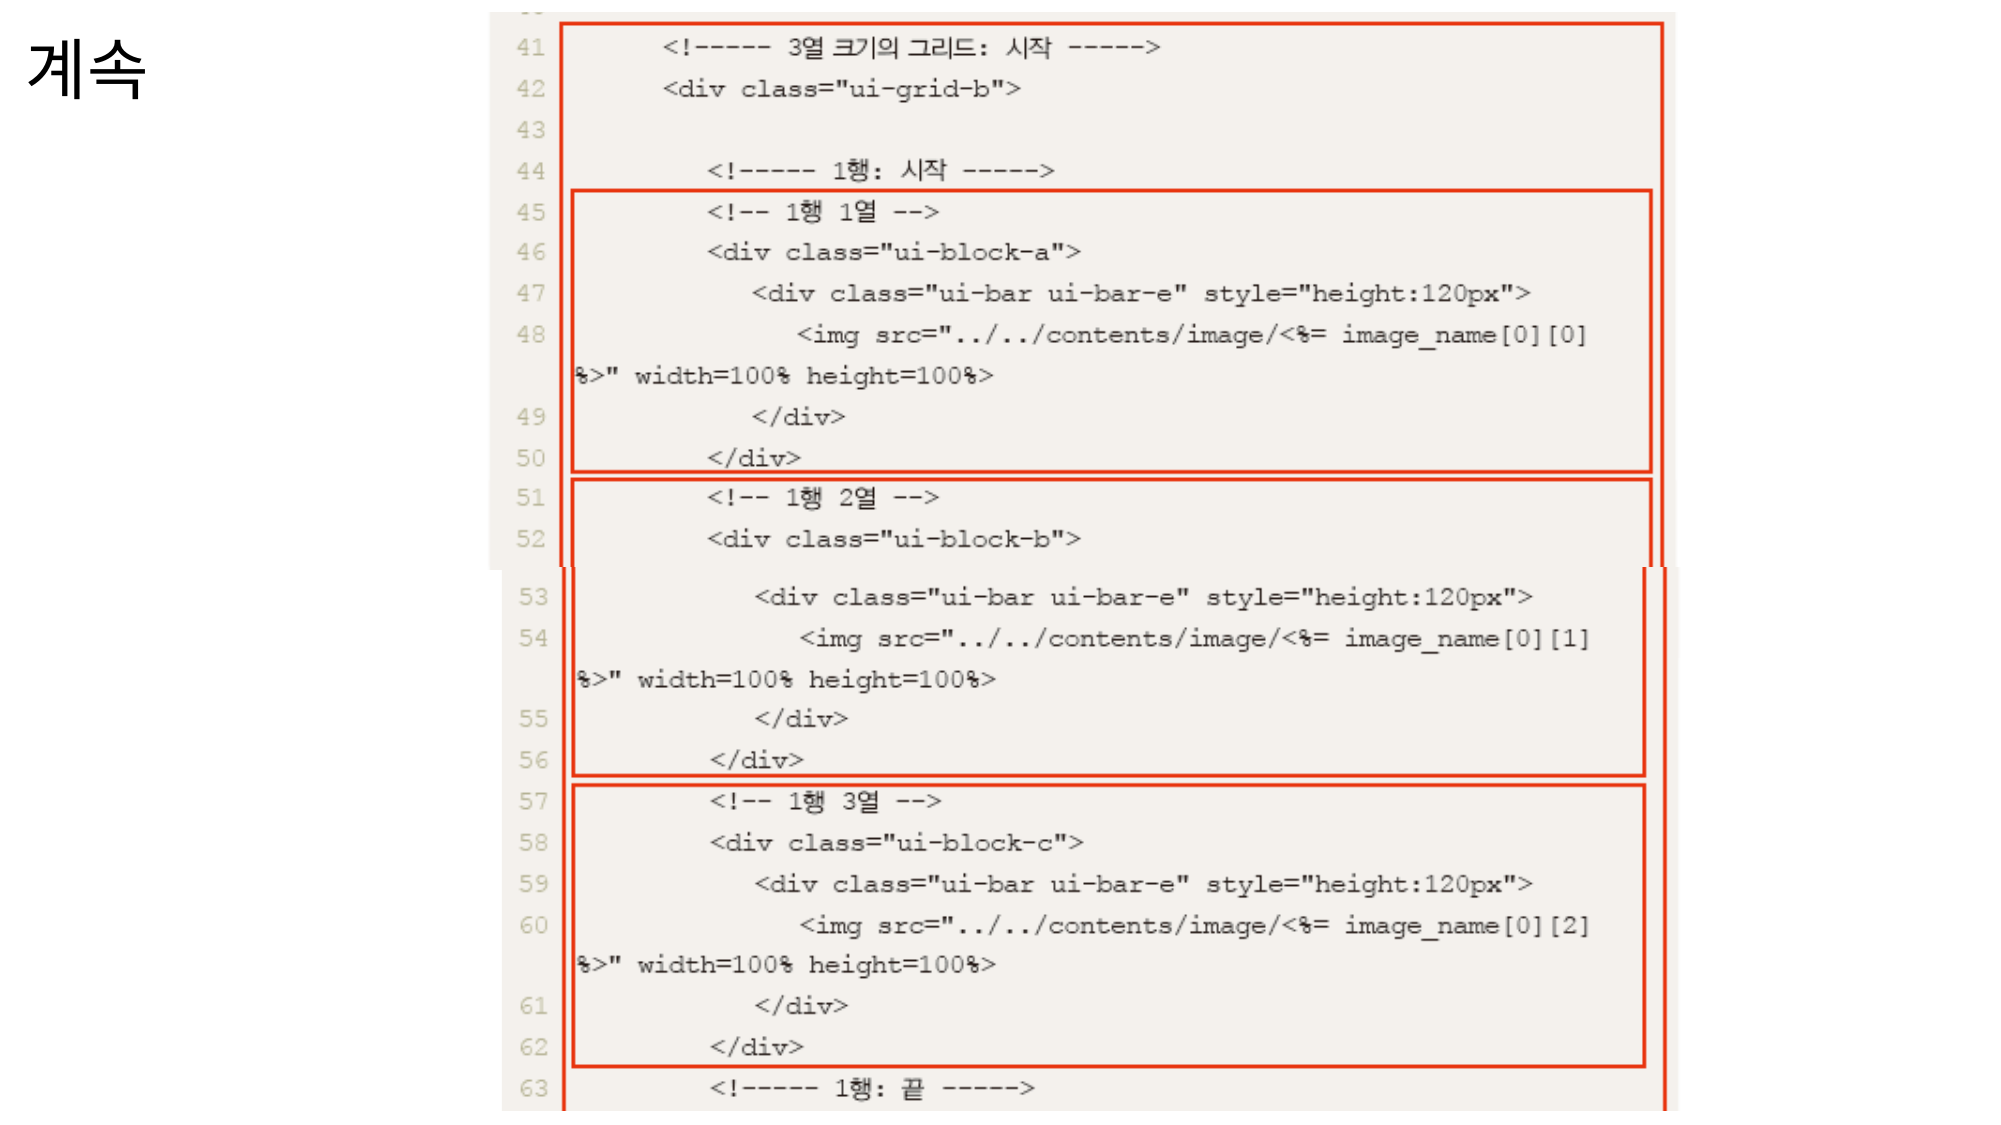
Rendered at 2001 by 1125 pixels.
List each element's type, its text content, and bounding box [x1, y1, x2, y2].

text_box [487, 11, 1695, 1111]
title 계속 [10, 12, 204, 124]
